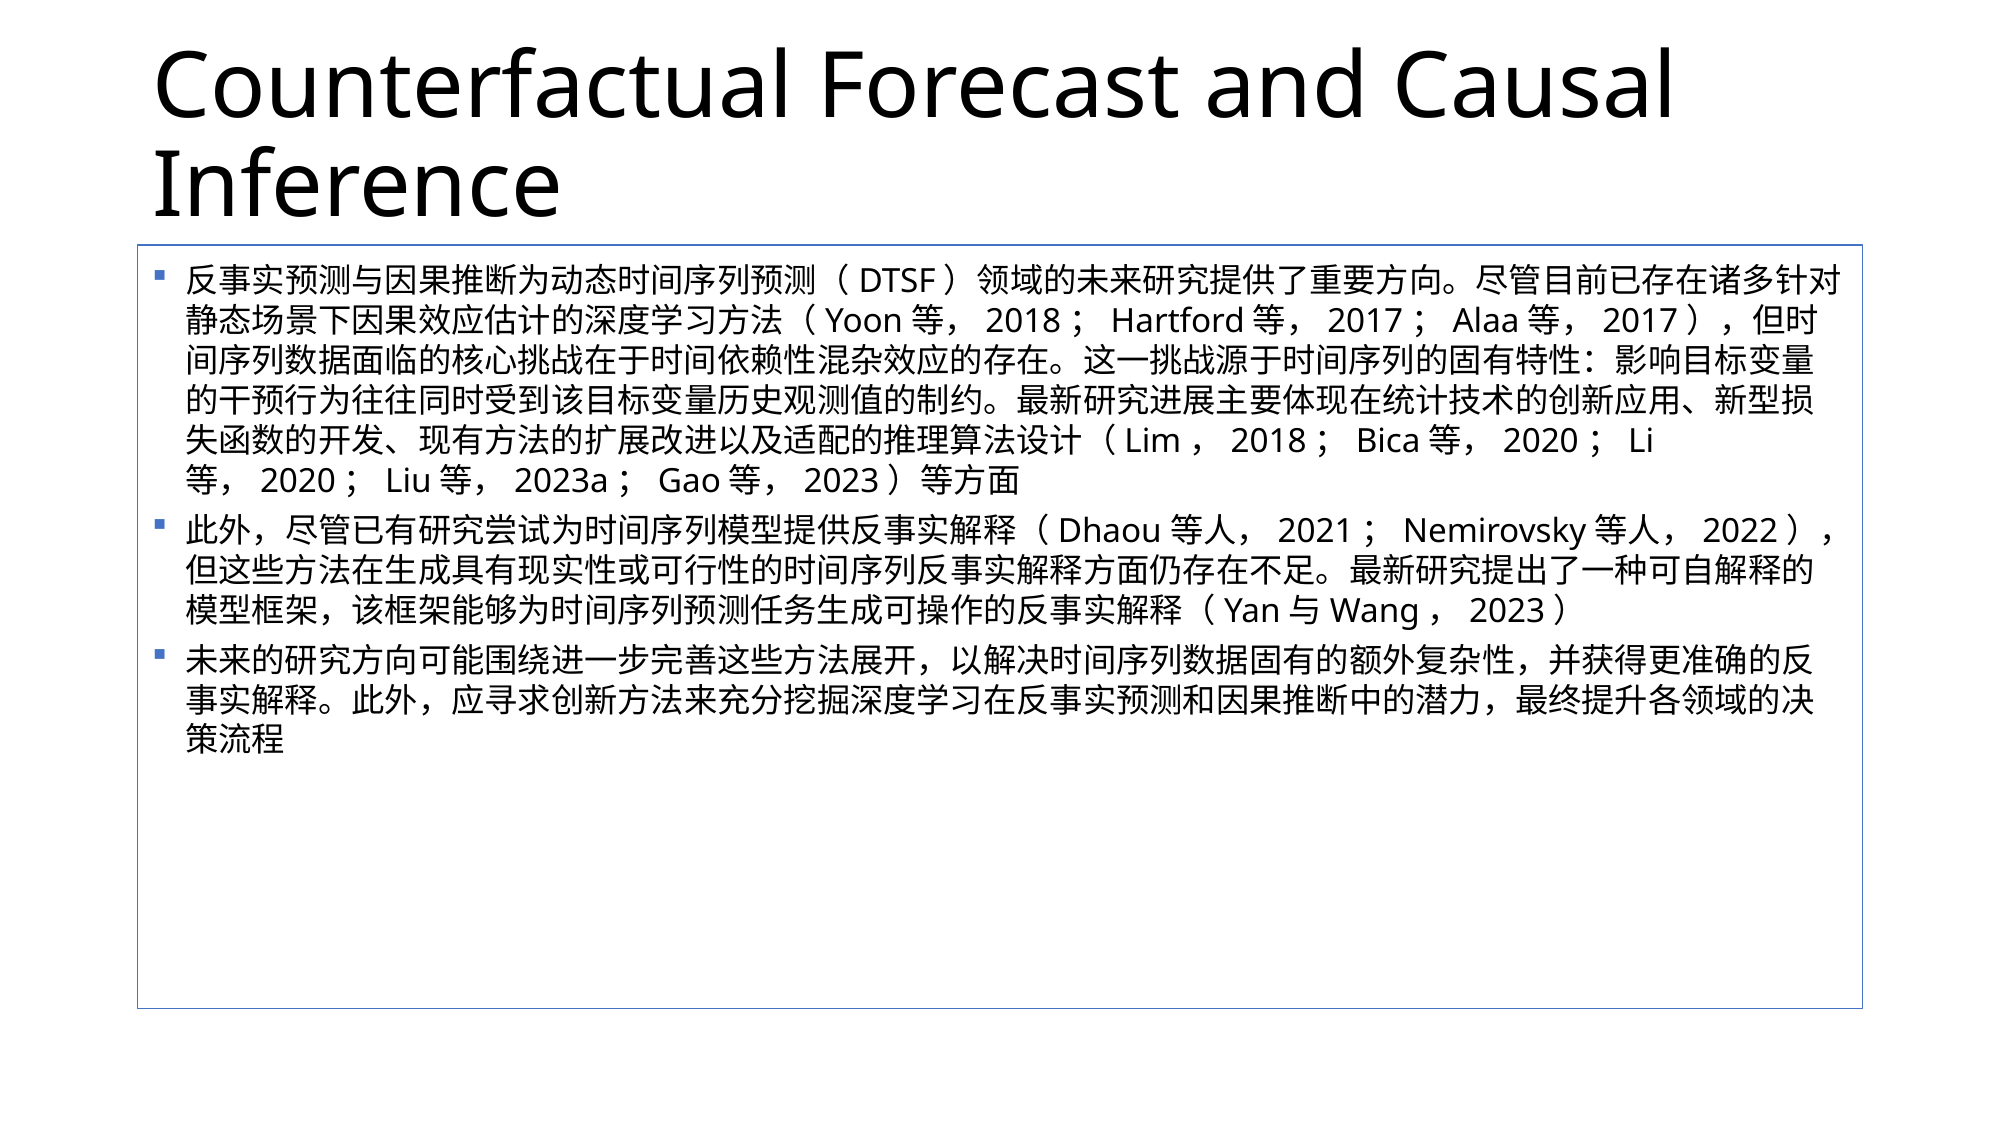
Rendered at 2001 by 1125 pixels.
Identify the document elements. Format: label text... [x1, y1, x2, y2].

text_box 反事实预测与因果推断为动态时间序列预测（DTSF）领域的未来研究提供了重要方向。尽管目前已存在诸多针对静态场景下因果效应估计的深度学习方法（Yoon等，2018；Hartford等，2017；Alaa等，2017），但时间序列数据面临的核心挑战在于时间依赖性混杂效应的存在。这一挑战源于时间序列的固有特性：影响目标变量的干预行为往往同时受到该目标变量历史观测值的制约。最新研究进展主要体现在统计技术的创新应用、新型损失函数的开发、现有方法的扩展改进以及适配的推理算法设计（Lim，2018；Bica等，2020；Li等，2020；Liu等，2023a；Gao等，2023）等方面 此外，尽管已有研究尝试为时间序列模型提供反事实解释（Dhaou等人，2021；Nemirovsky等人，2022），但这些方法在生成具有现实性或可行性的时间序列反事实解释方面仍存在不足。最新研究提出了一种可自解释的模型框架，该框架能够为时间序列预测任务生成可操作的反事实解释（Yan与Wang，2023） 未来的研究方向可能围绕进一步完善这些方法展开，以解决时间序列数据固有的额外复杂性，并获得更准确的反事实解释。此外，应寻求创新方法来充分挖掘深度学习在反事实预测和因果推断中的潜力，最终提升各领域的决策流程 [137, 244, 1863, 1009]
title Counterfactual Forecast and Causal Inference [137, 28, 1863, 244]
